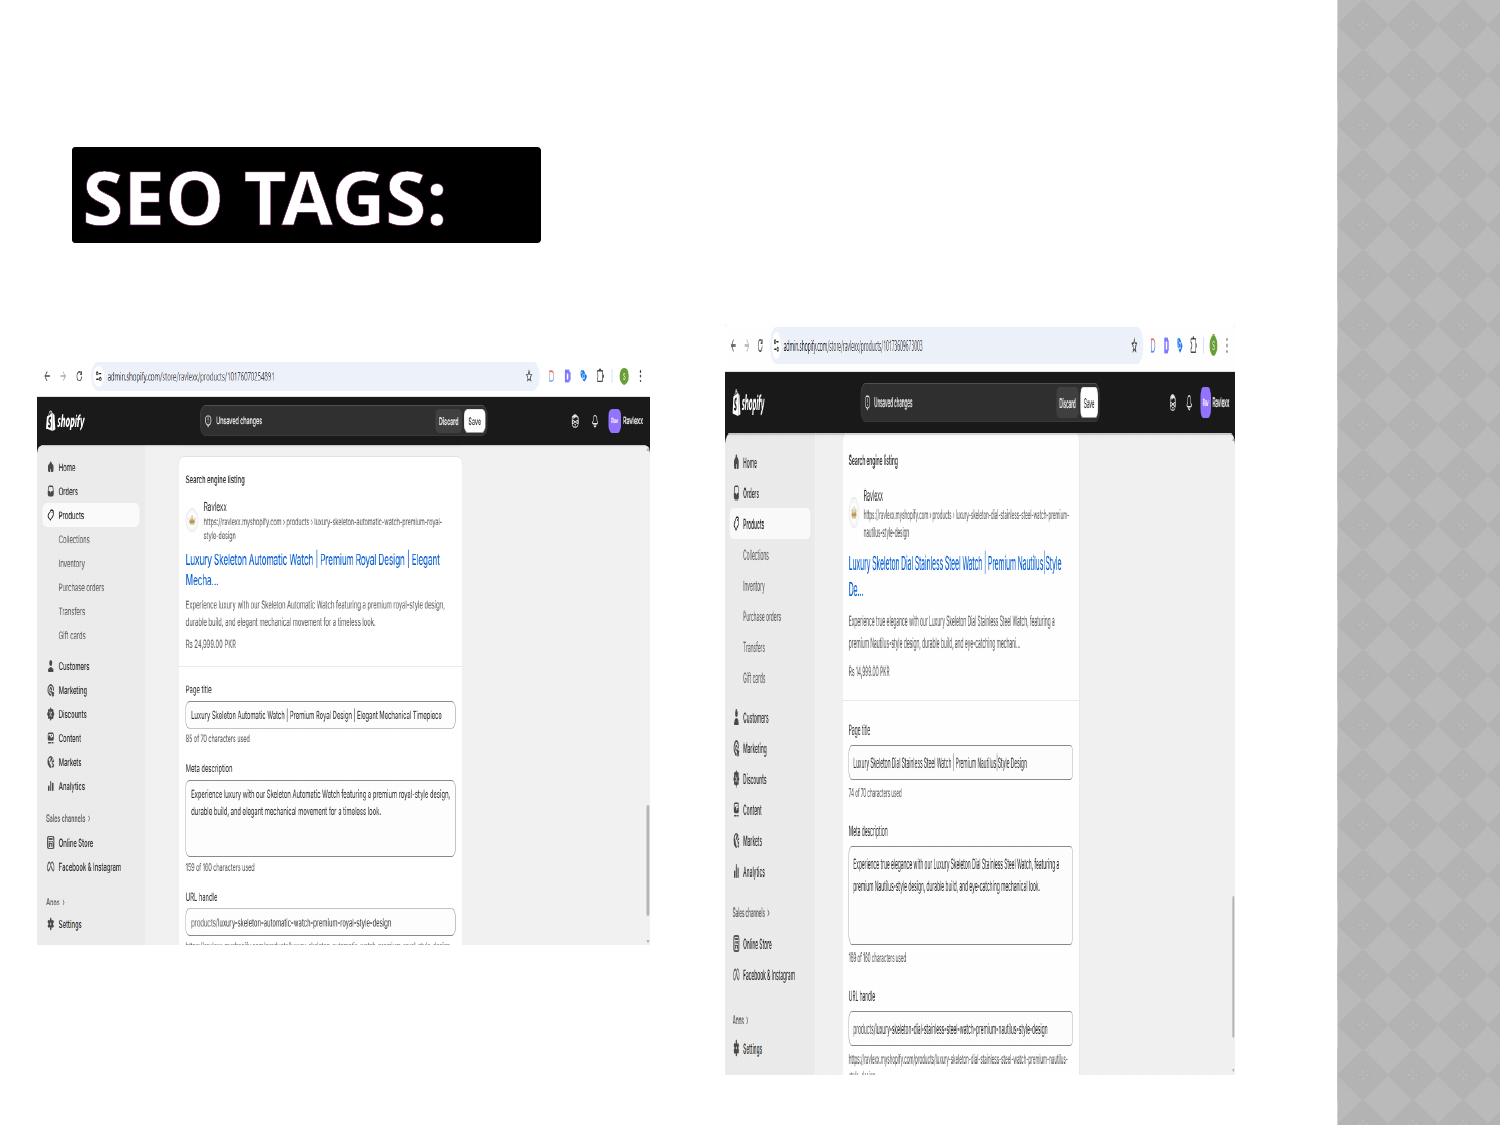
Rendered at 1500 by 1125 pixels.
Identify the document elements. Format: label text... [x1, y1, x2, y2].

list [36, 361, 651, 945]
title SEO TAGS: [72, 147, 541, 243]
picture [724, 324, 1235, 1076]
